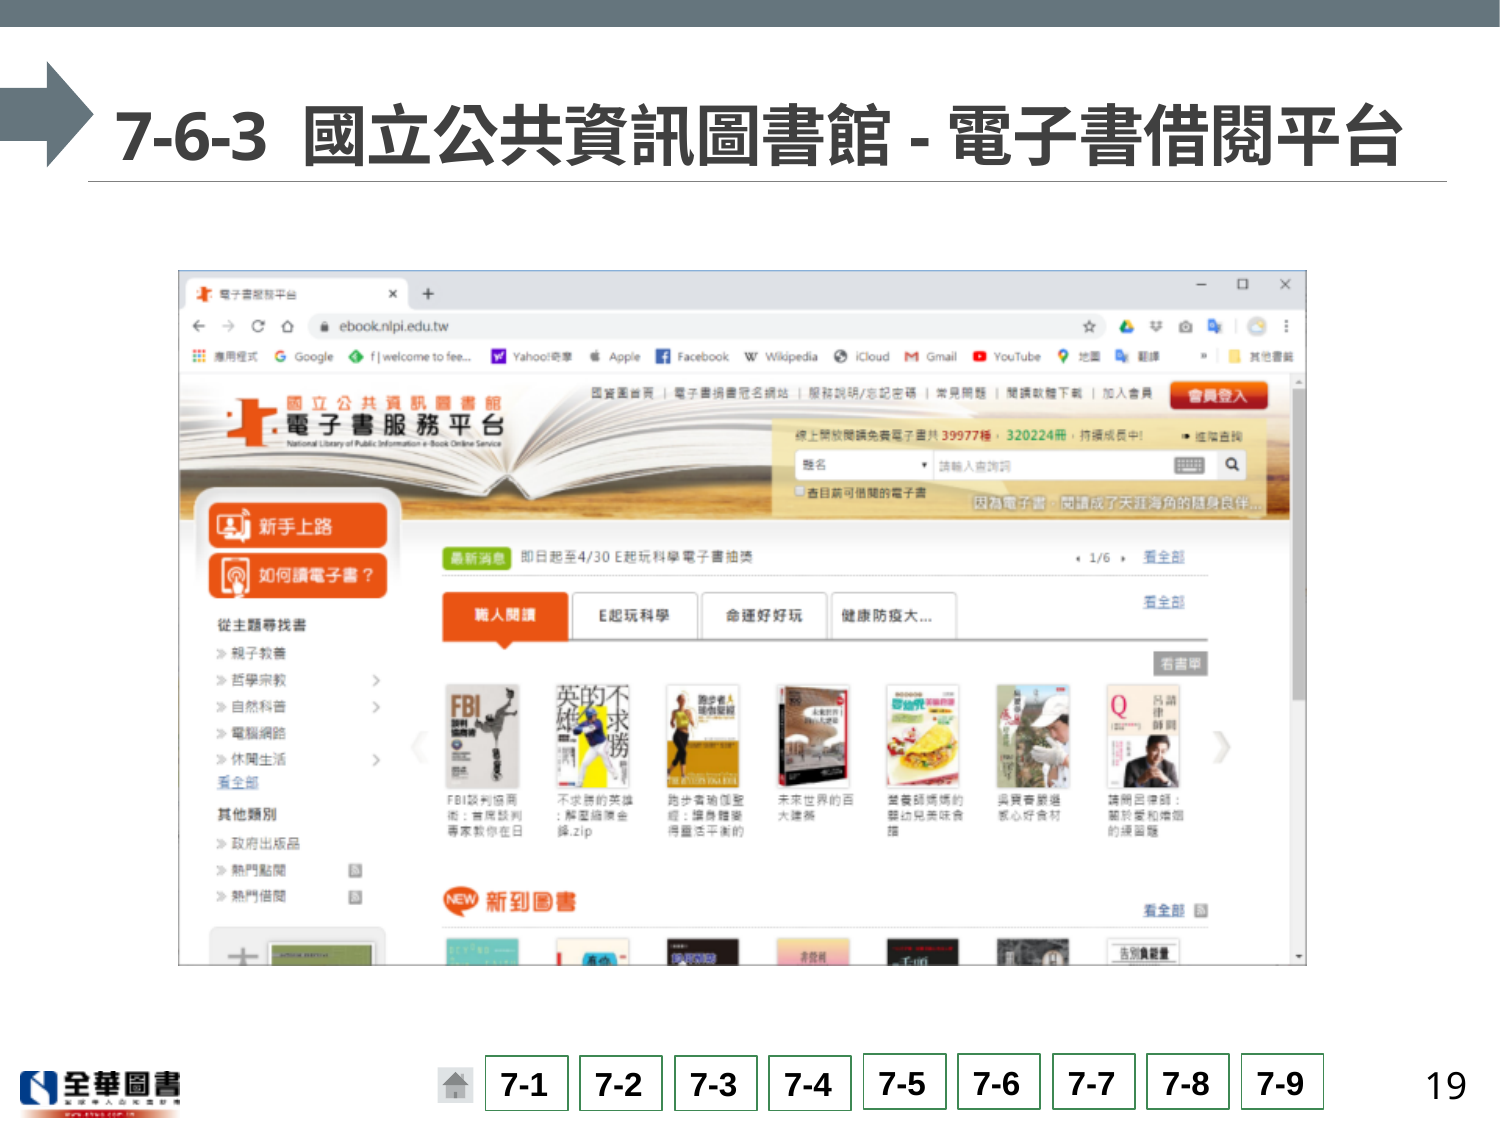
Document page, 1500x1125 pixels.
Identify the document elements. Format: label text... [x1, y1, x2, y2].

picture [20, 1071, 180, 1118]
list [177, 269, 1307, 966]
slide_number 19 [1320, 1057, 1483, 1118]
title 7-6-3 國立公共資訊圖書館-電子書借閱平台 [100, 47, 1447, 182]
